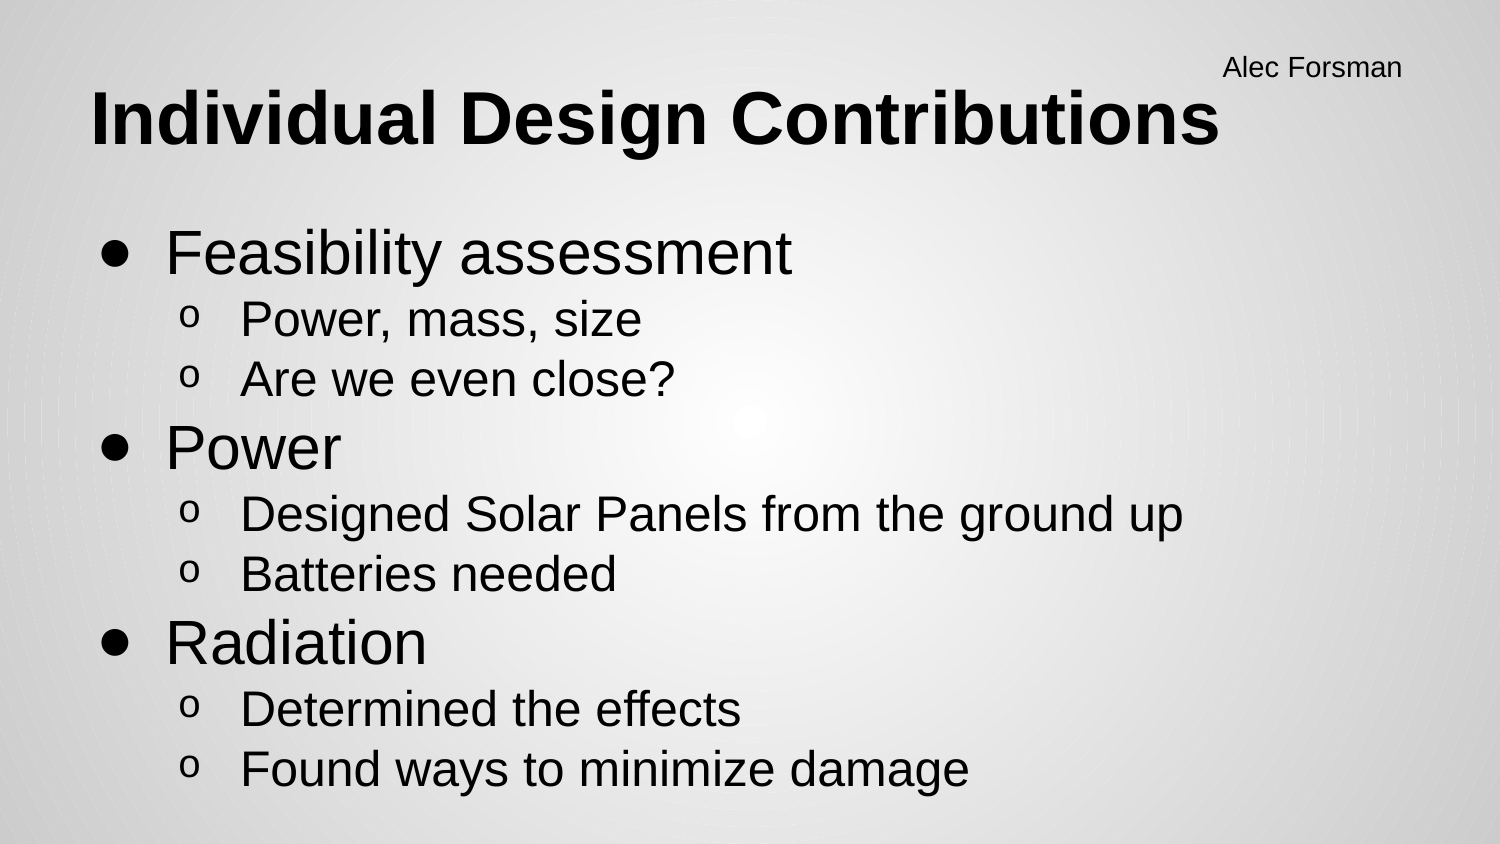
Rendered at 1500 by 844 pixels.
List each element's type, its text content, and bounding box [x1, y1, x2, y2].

title Individual Design Contributions [75, 33, 1425, 175]
list Feasibility assessment Power, mass, size Are we even close? Power Designed Solar Panels from the ground up Batteries needed Radiation Determined the effects Found ways to minimize damage [75, 196, 1425, 808]
text_box Alec Forsman [1207, 33, 1426, 101]
